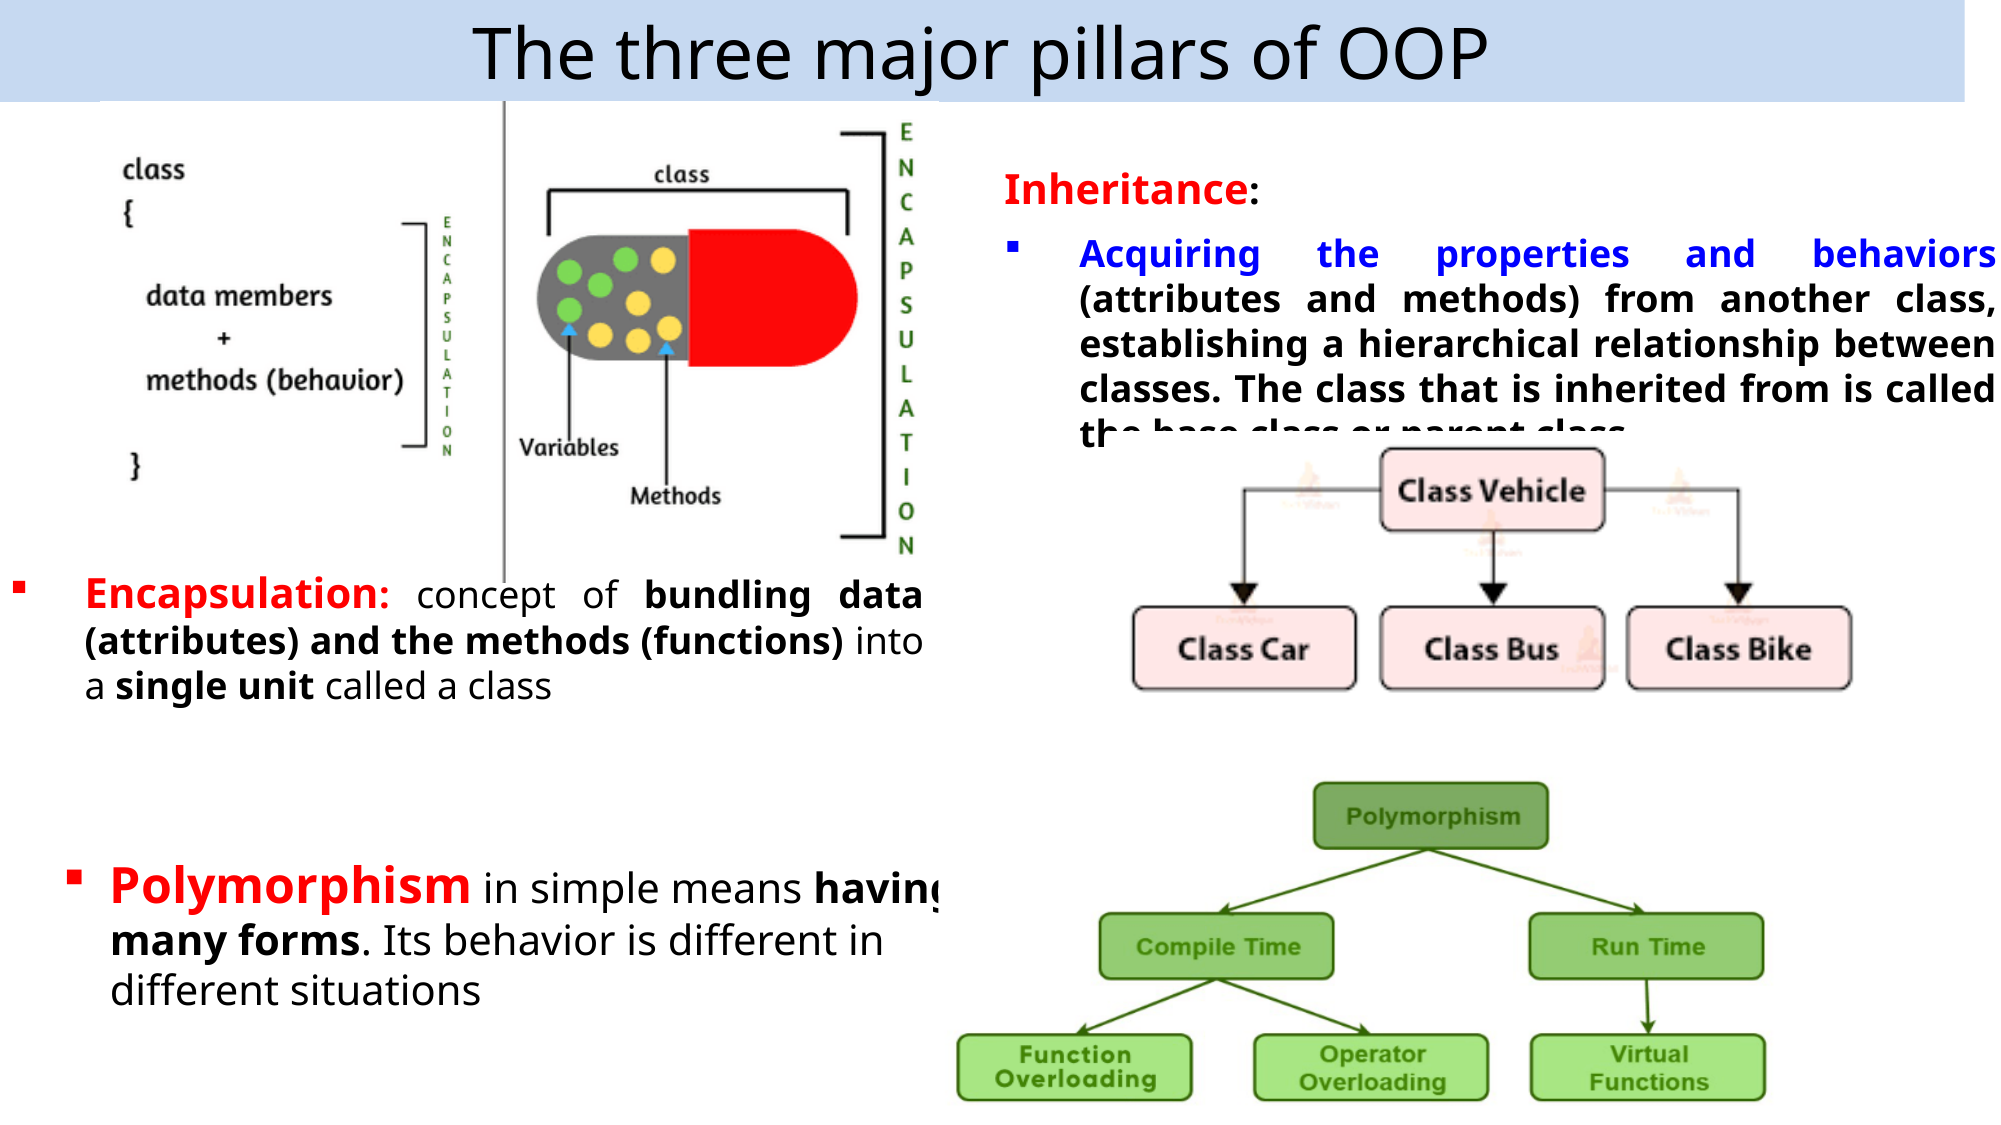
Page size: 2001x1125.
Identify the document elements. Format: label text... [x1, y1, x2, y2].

text_box Encapsulation: concept of bundling data (attributes) and the methods (functions) into a single unit called a class [0, 559, 939, 715]
picture [937, 764, 1804, 1107]
title The three major pillars of OOP [0, 0, 1965, 102]
picture [99, 101, 940, 583]
text_box Polymorphism in simple means having many forms. Its behavior is different in different situations [48, 846, 932, 1022]
text_box Inheritance: Acquiring the properties and behaviors (attributes and methods) from another class, establishing a hierarchical relationship between classes. The class that is inherited from is called the base class or parent class, [977, 155, 2000, 462]
picture [1106, 431, 1878, 730]
